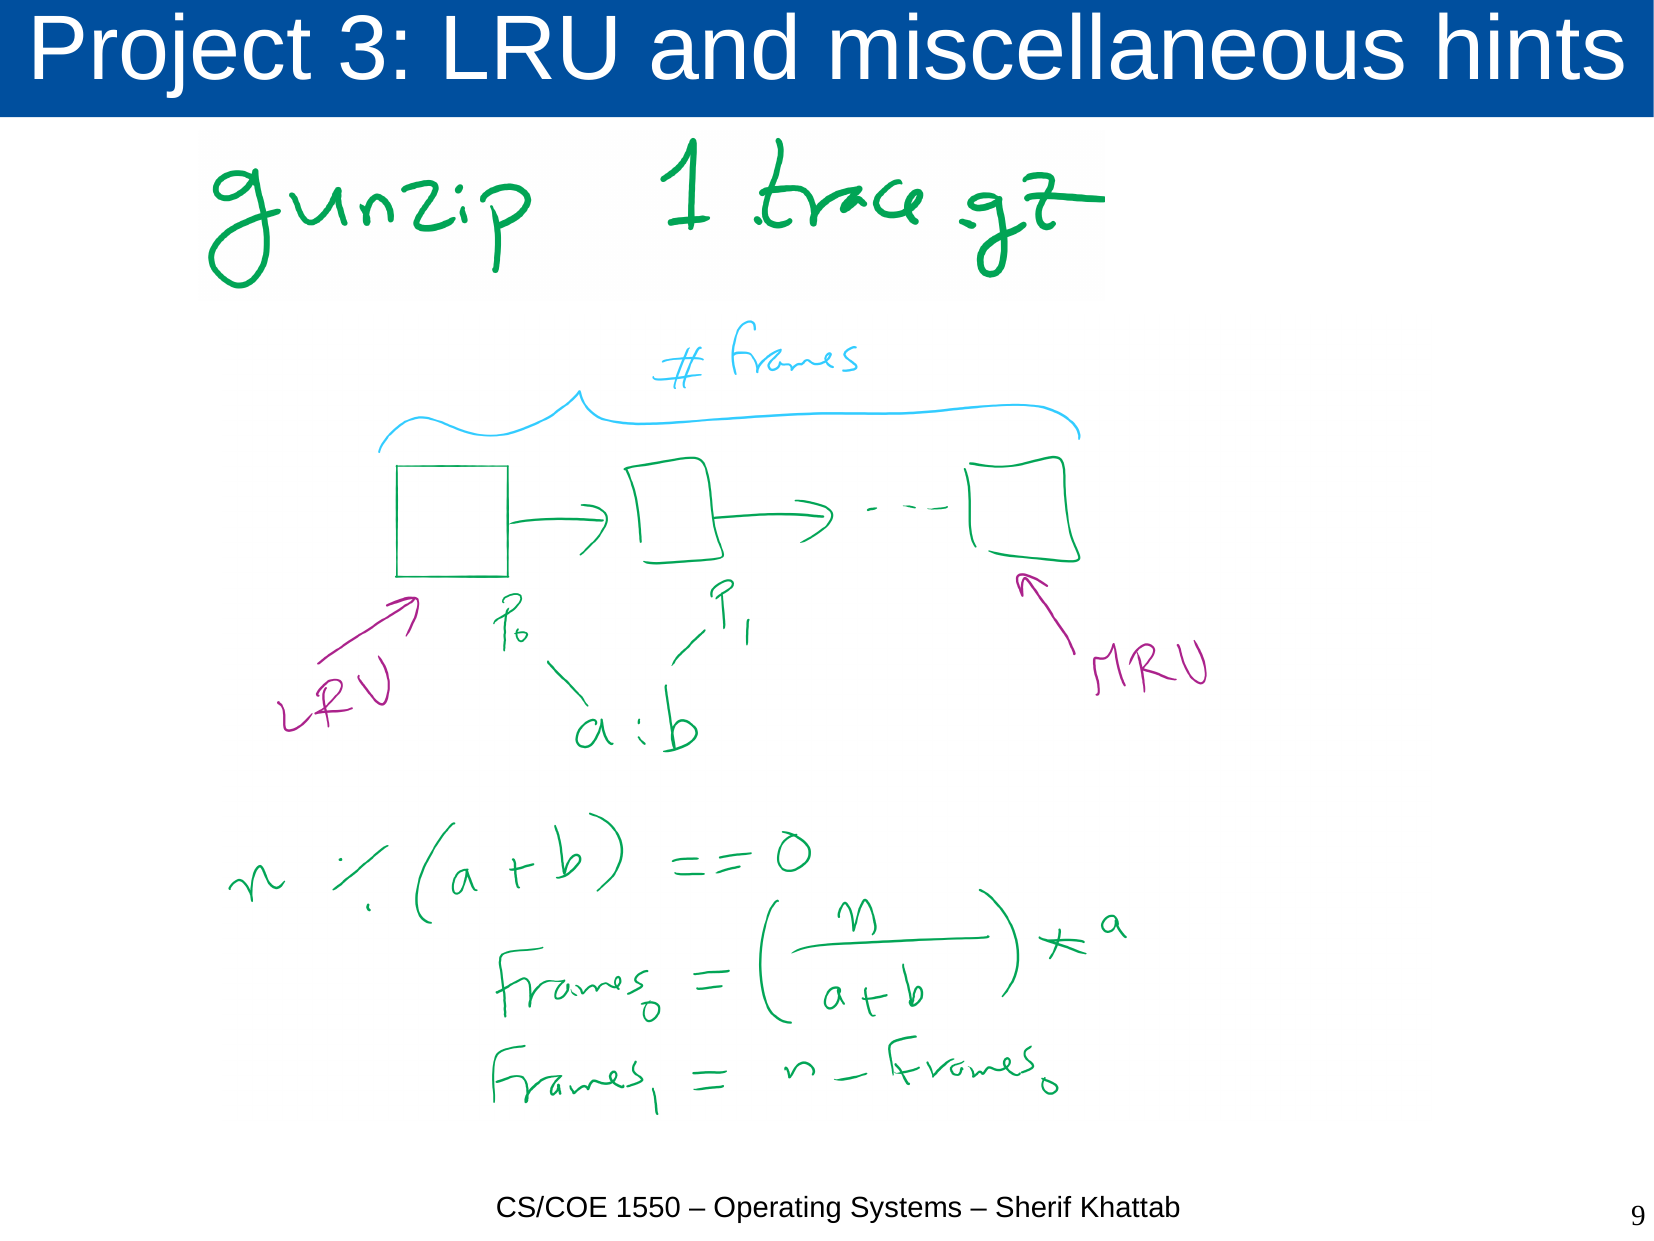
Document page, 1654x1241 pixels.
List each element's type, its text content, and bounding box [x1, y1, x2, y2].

footer CS/COE 1550 – Operating Systems – Sherif Khattab [460, 1190, 1217, 1241]
slide_number 9 [1265, 1198, 1647, 1241]
picture [222, 313, 1432, 1121]
title Project 3: LRU and miscellaneous hints [0, 0, 1654, 118]
picture [198, 130, 1105, 301]
